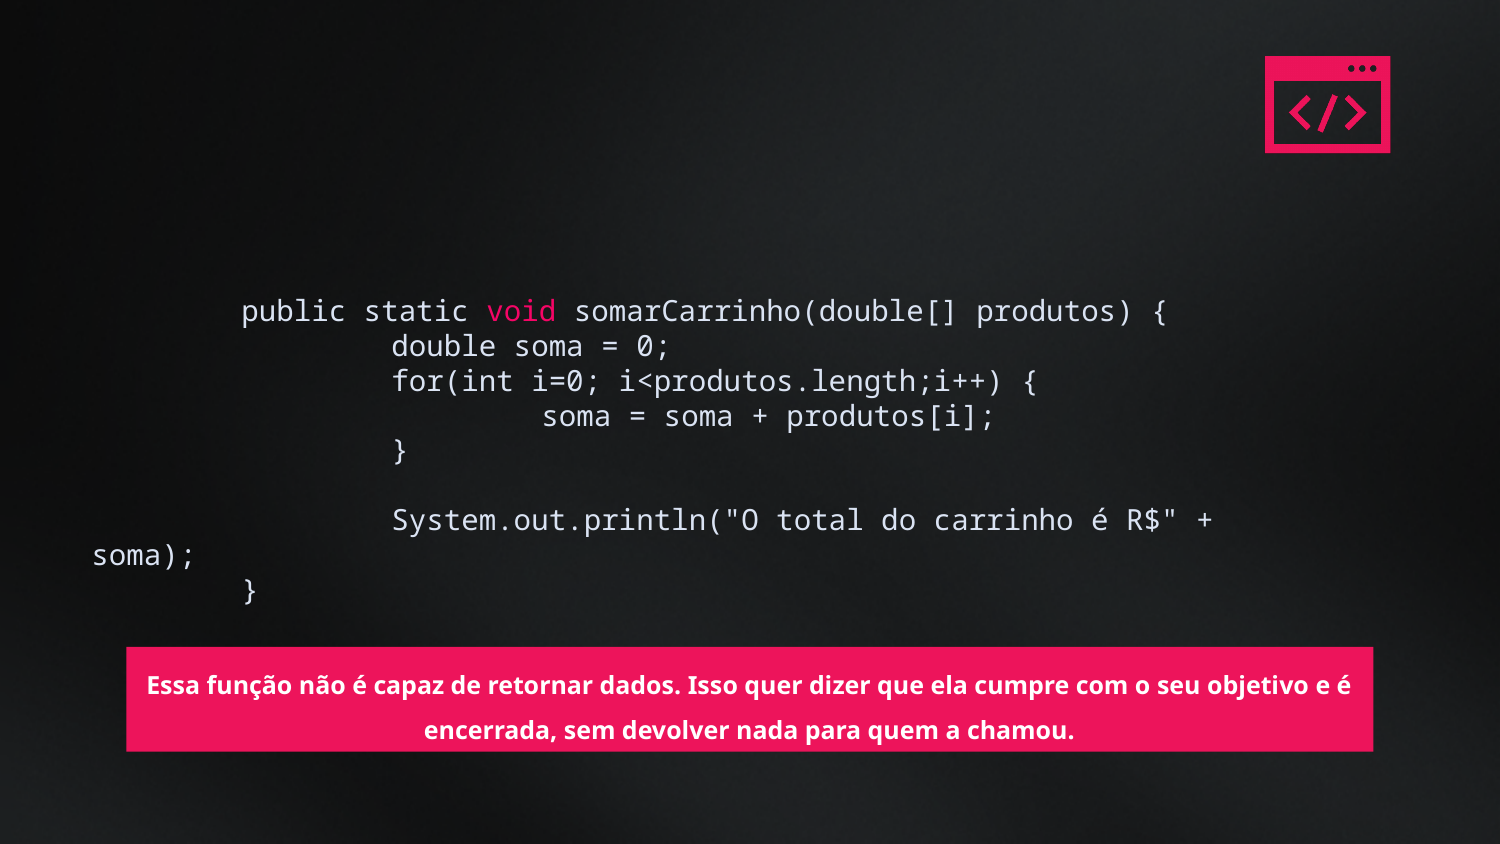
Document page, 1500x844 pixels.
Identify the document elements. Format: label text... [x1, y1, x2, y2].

text_box Essa função não é capaz de retornar dados. Isso quer dizer que ela cumpre com o seu objetivo e é encerrada, sem devolver nada para quem a chamou. [126, 646, 1374, 752]
text_box public static void somarCarrinho(double[] produtos) { double soma = 0; for(int i=0; i<produtos.length;i++) { soma = soma + produtos[i]; } System.out.println("O total do carrinho é R$" + soma); } [76, 284, 1280, 614]
picture [0, 0, 1500, 844]
